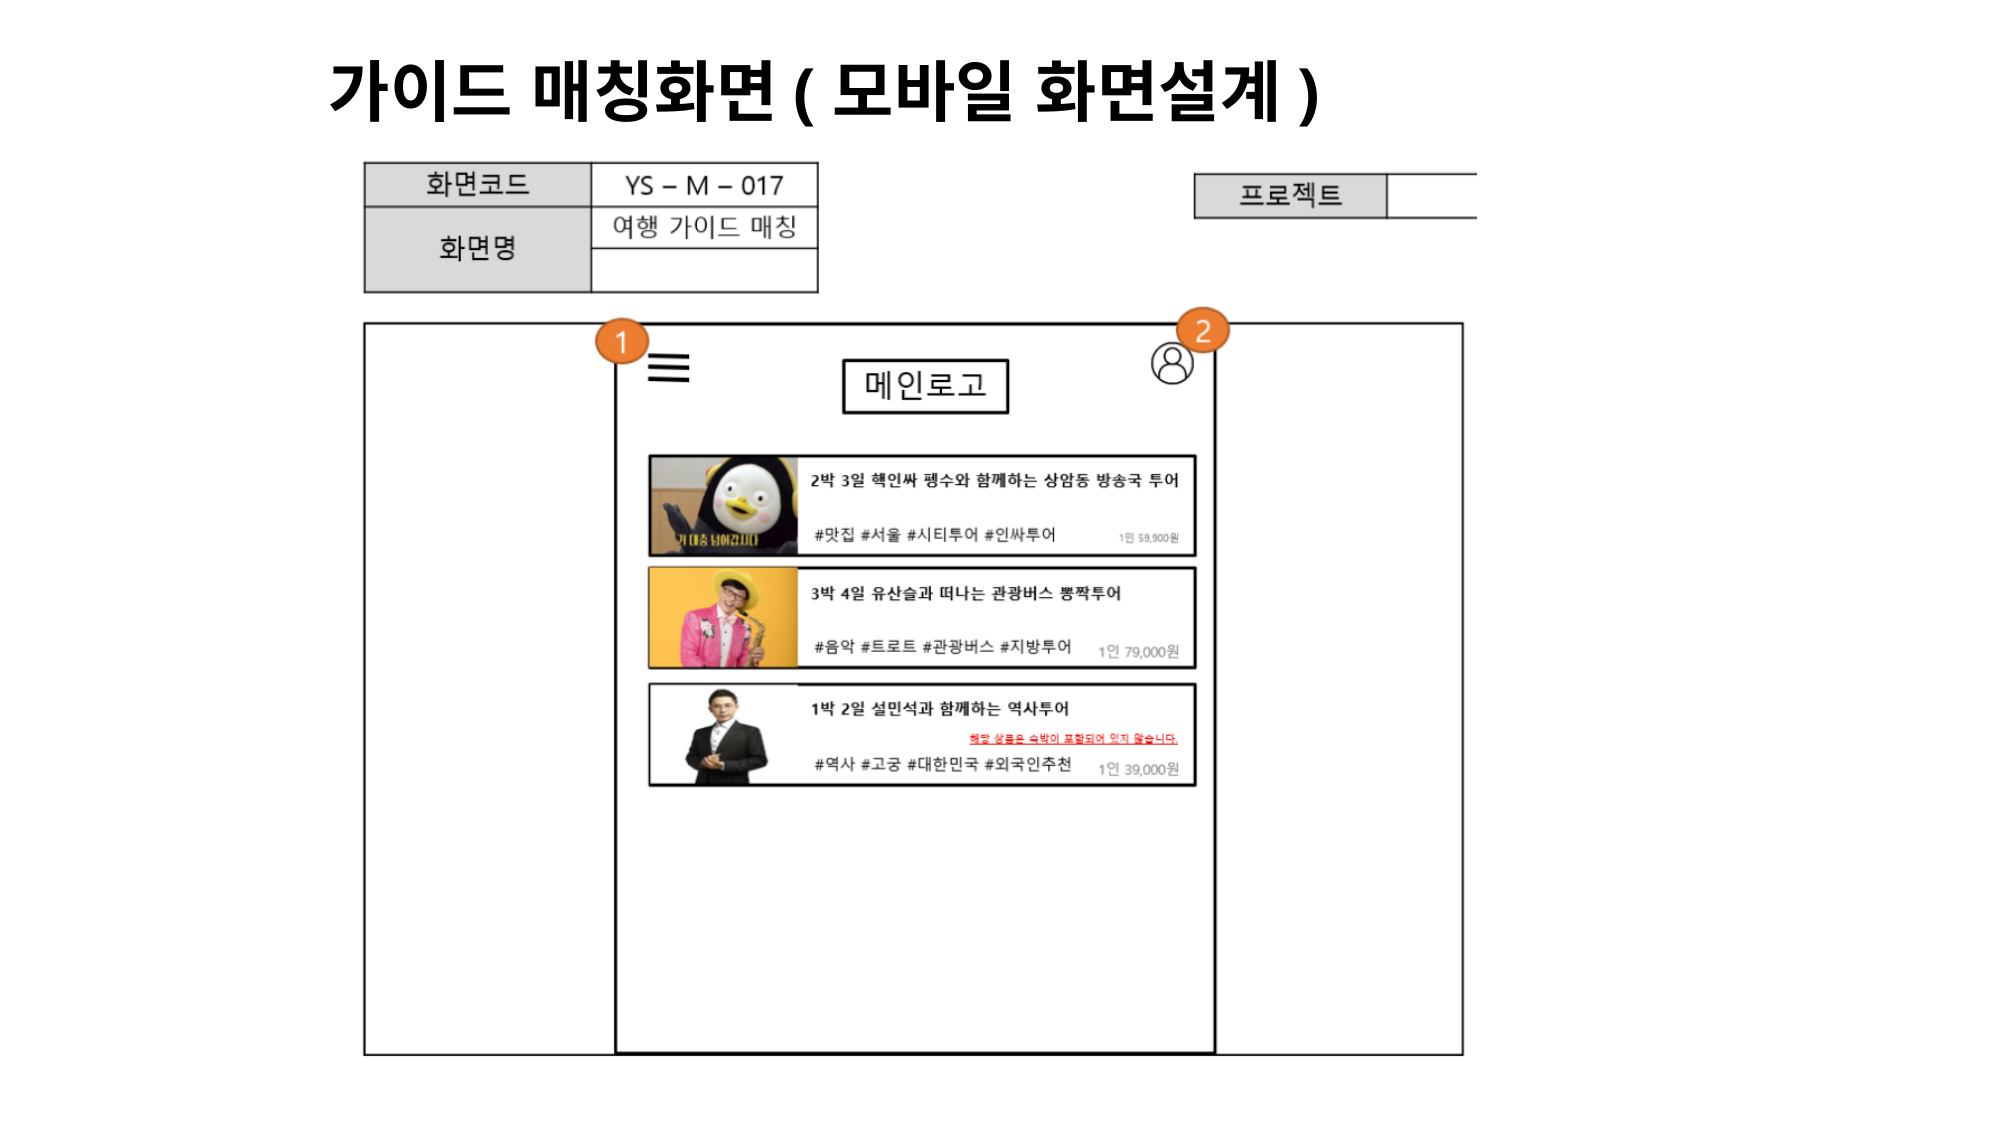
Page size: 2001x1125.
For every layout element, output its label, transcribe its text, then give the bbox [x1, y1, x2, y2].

text_box 가이드 매칭화면(모바일 화면설계) [313, 42, 1513, 138]
picture [349, 155, 1477, 1075]
